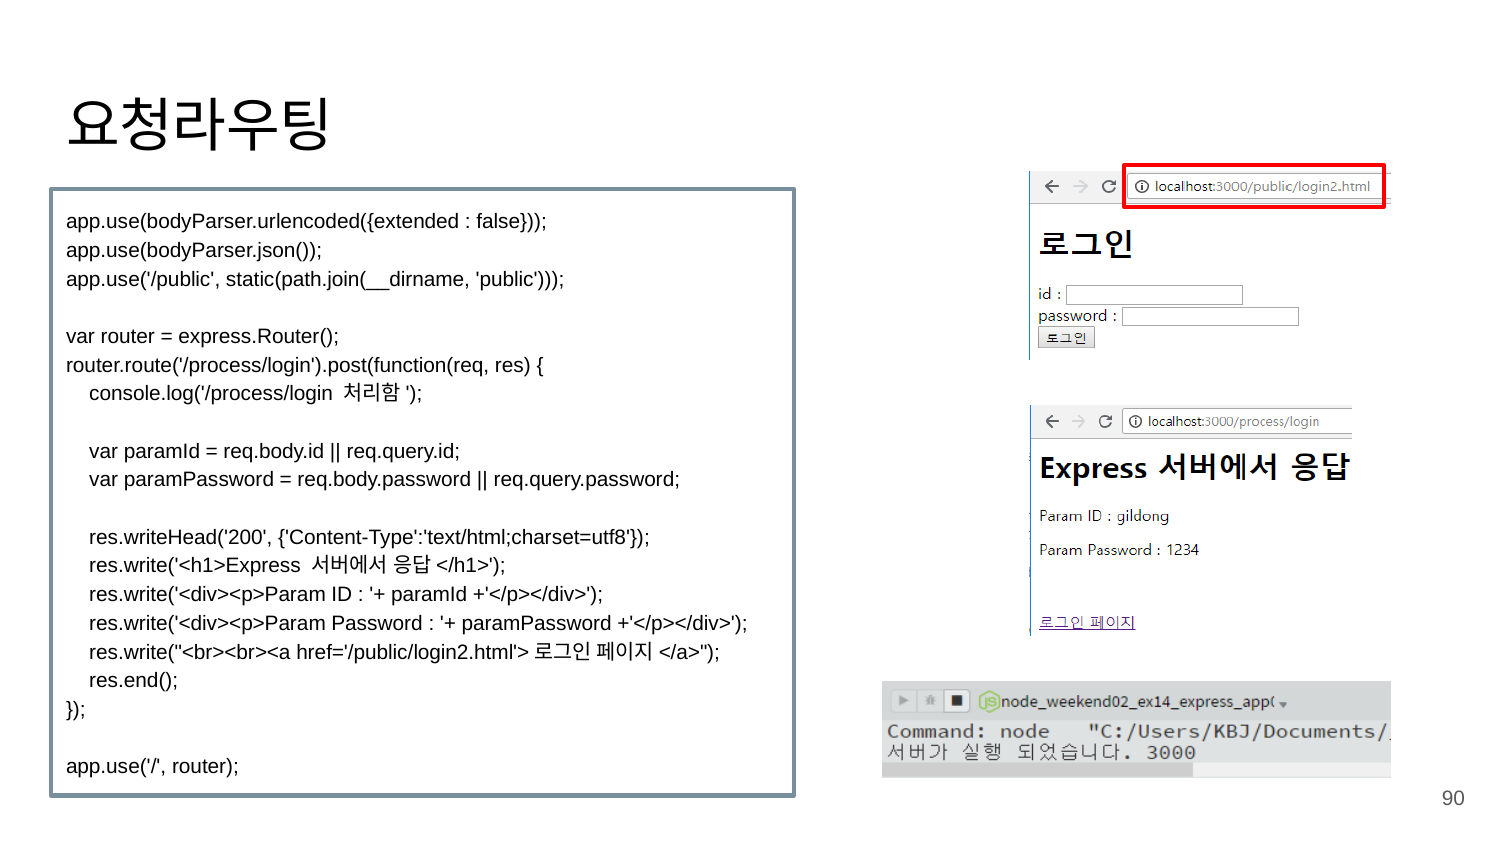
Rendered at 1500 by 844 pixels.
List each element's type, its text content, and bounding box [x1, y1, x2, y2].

picture [882, 681, 1392, 778]
list app.use(bodyParser.urlencoded({extended : false})); app.use(bodyParser.json()); app.use('/public', static(path.join(__dirname, 'public'))); var router = express.Router(); router.route('/process/login').post(function(req, res) { console.log('/process/login 처리함'); var paramId = req.body.id || req.query.id; var paramPassword = req.body.password || req.query.password; res.writeHead('200', {'Content-Type':'text/html;charset=utf8'}); res.write('<h1>Express 서버에서 응답</h1>'); res.write('<div><p>Param ID : '+ paramId +'</p></div>'); res.write('<div><p>Param Password : '+ paramPassword +'</p></div>'); res.write("<br><br><a href='/public/login2.html'>로그인 페이지</a>"); res.end(); }); app.use('/', router); [51, 189, 795, 796]
slide_number 90 [1389, 764, 1480, 830]
picture [1029, 405, 1352, 637]
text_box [1029, 164, 1391, 361]
title 요청라우팅 [51, 72, 1449, 167]
